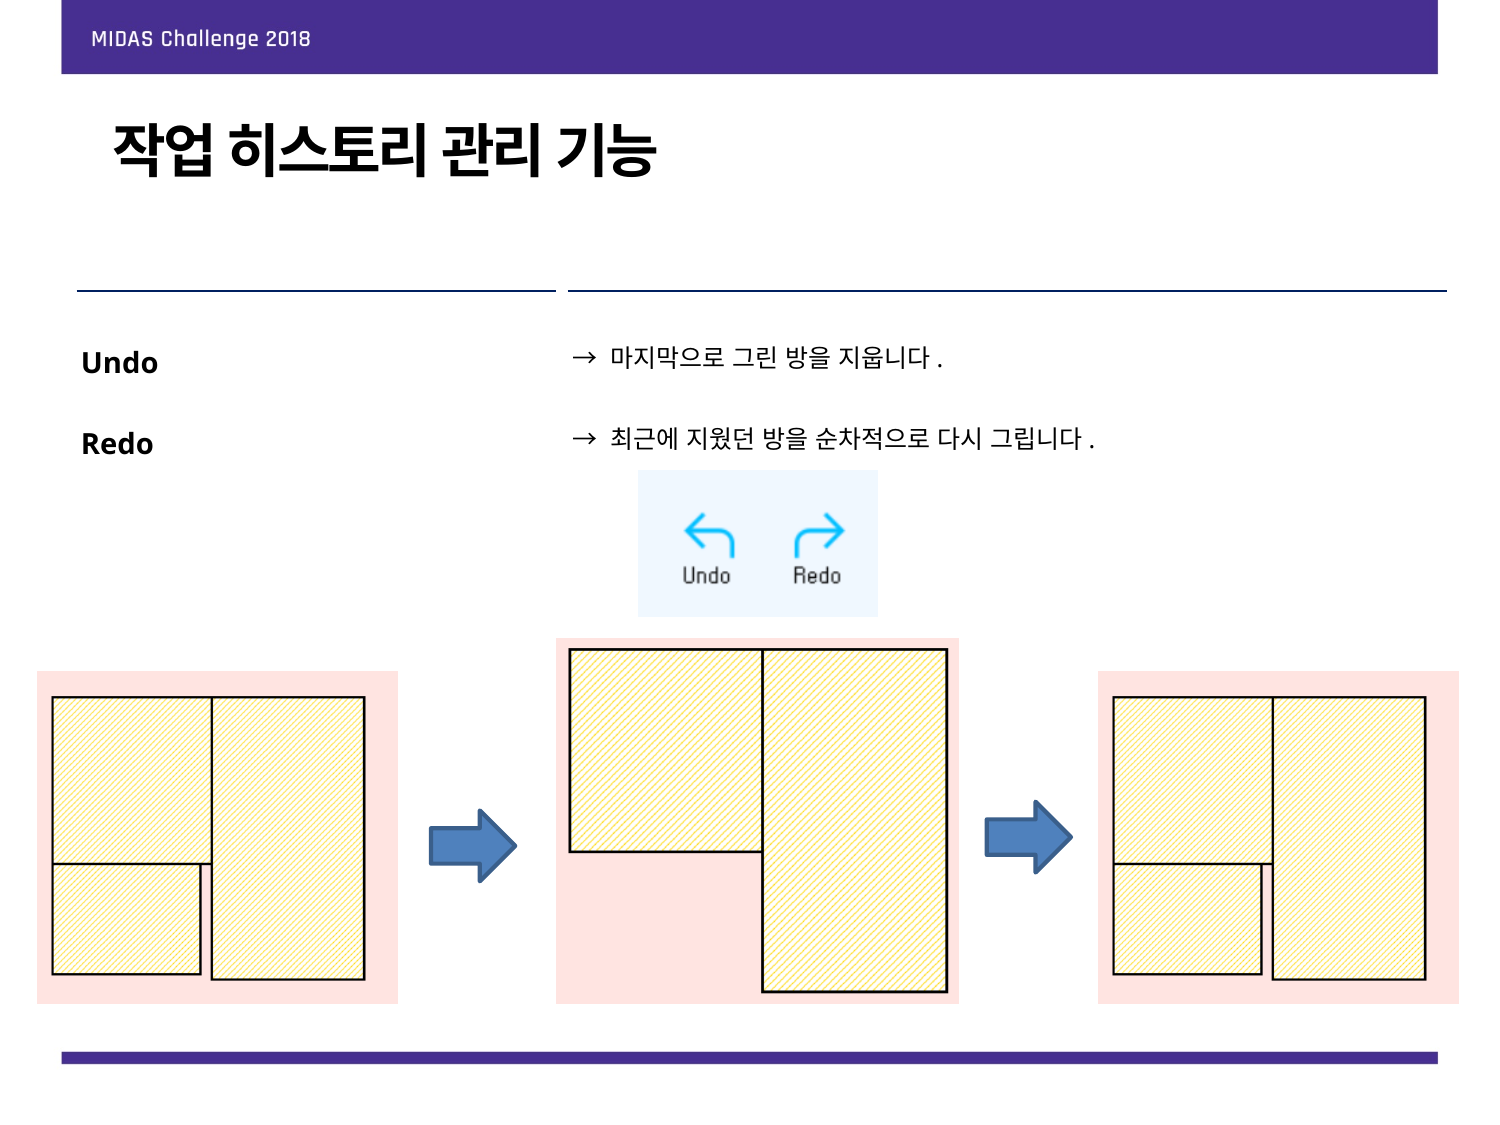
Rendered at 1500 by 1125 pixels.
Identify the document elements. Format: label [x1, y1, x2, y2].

picture [0, 0, 1500, 1125]
text_box [76, 290, 1448, 299]
